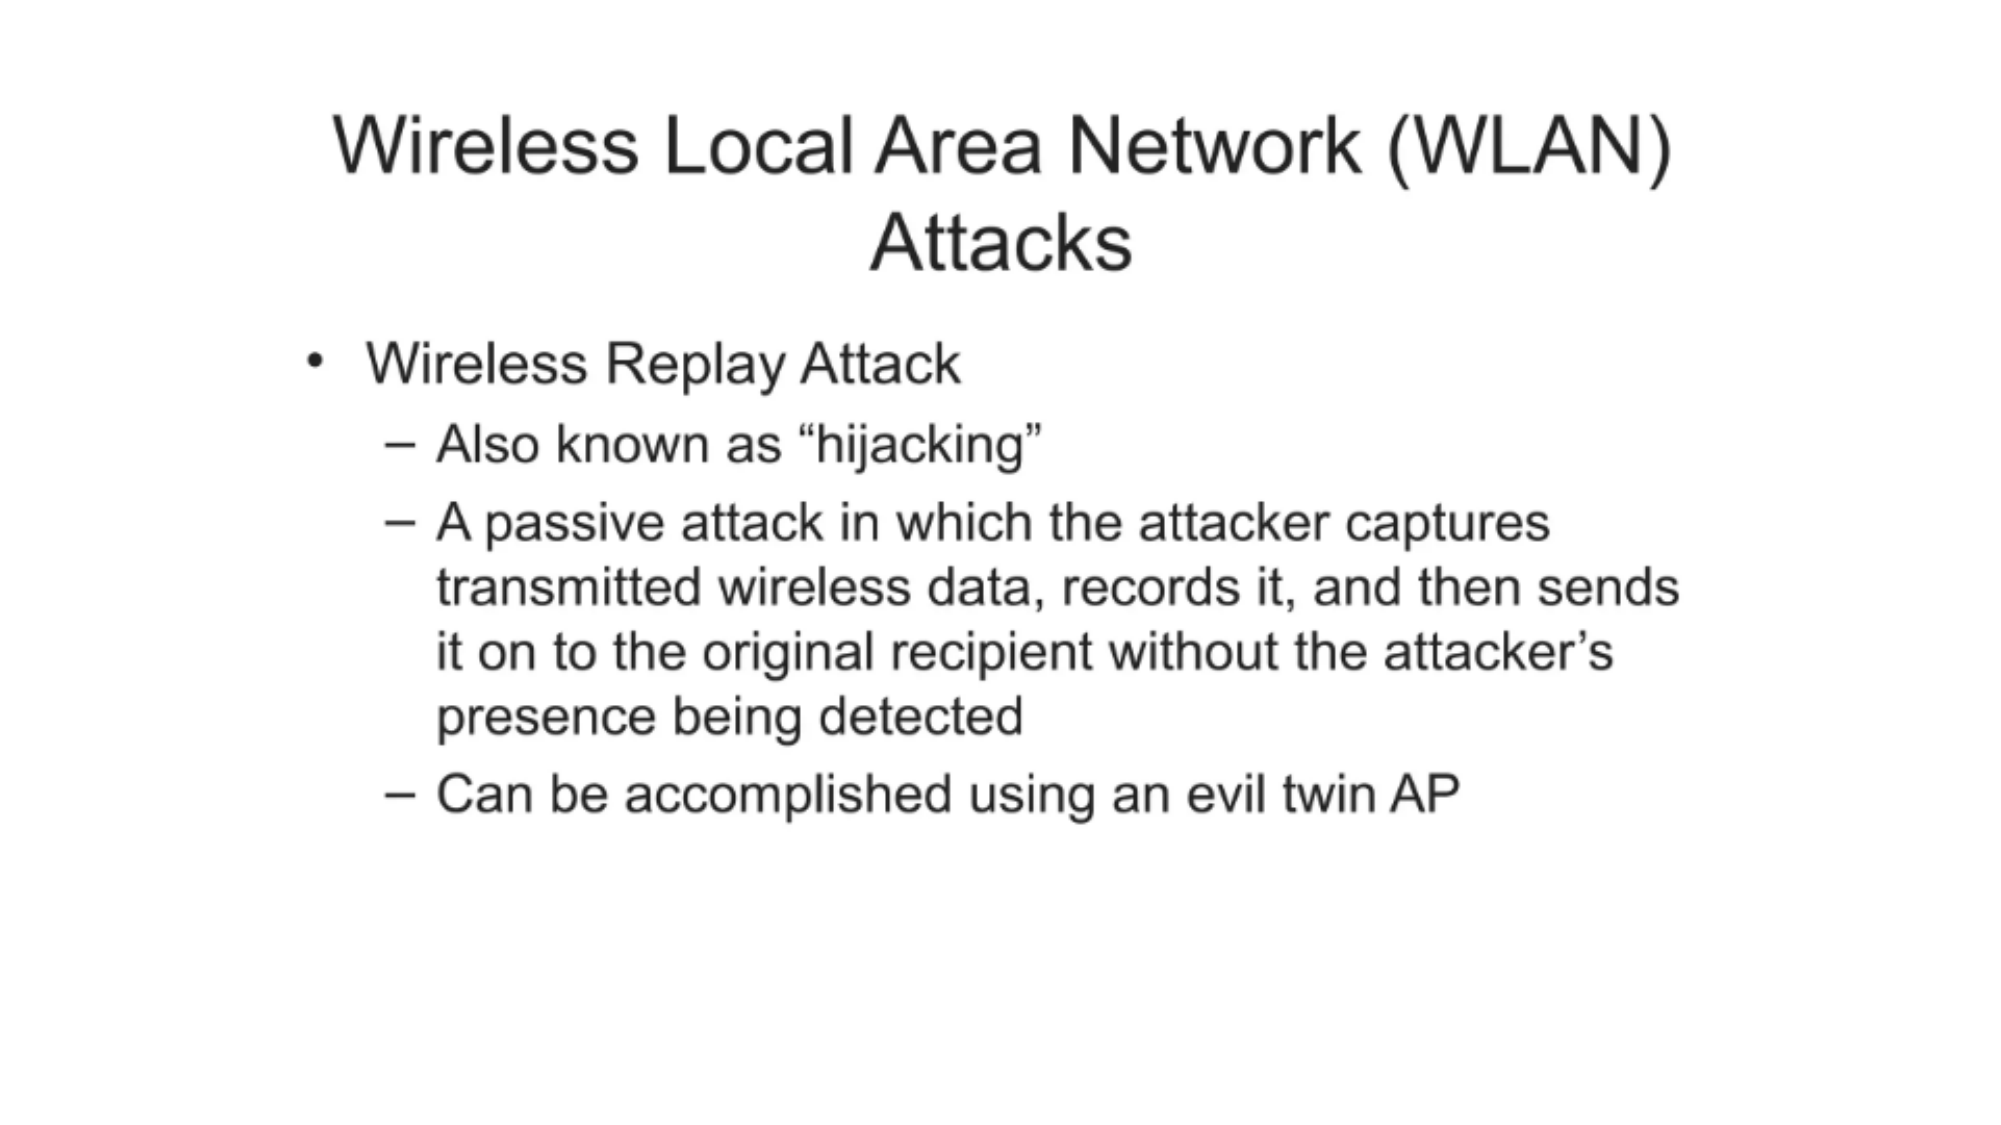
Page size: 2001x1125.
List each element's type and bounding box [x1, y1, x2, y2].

picture [249, 65, 1751, 1060]
